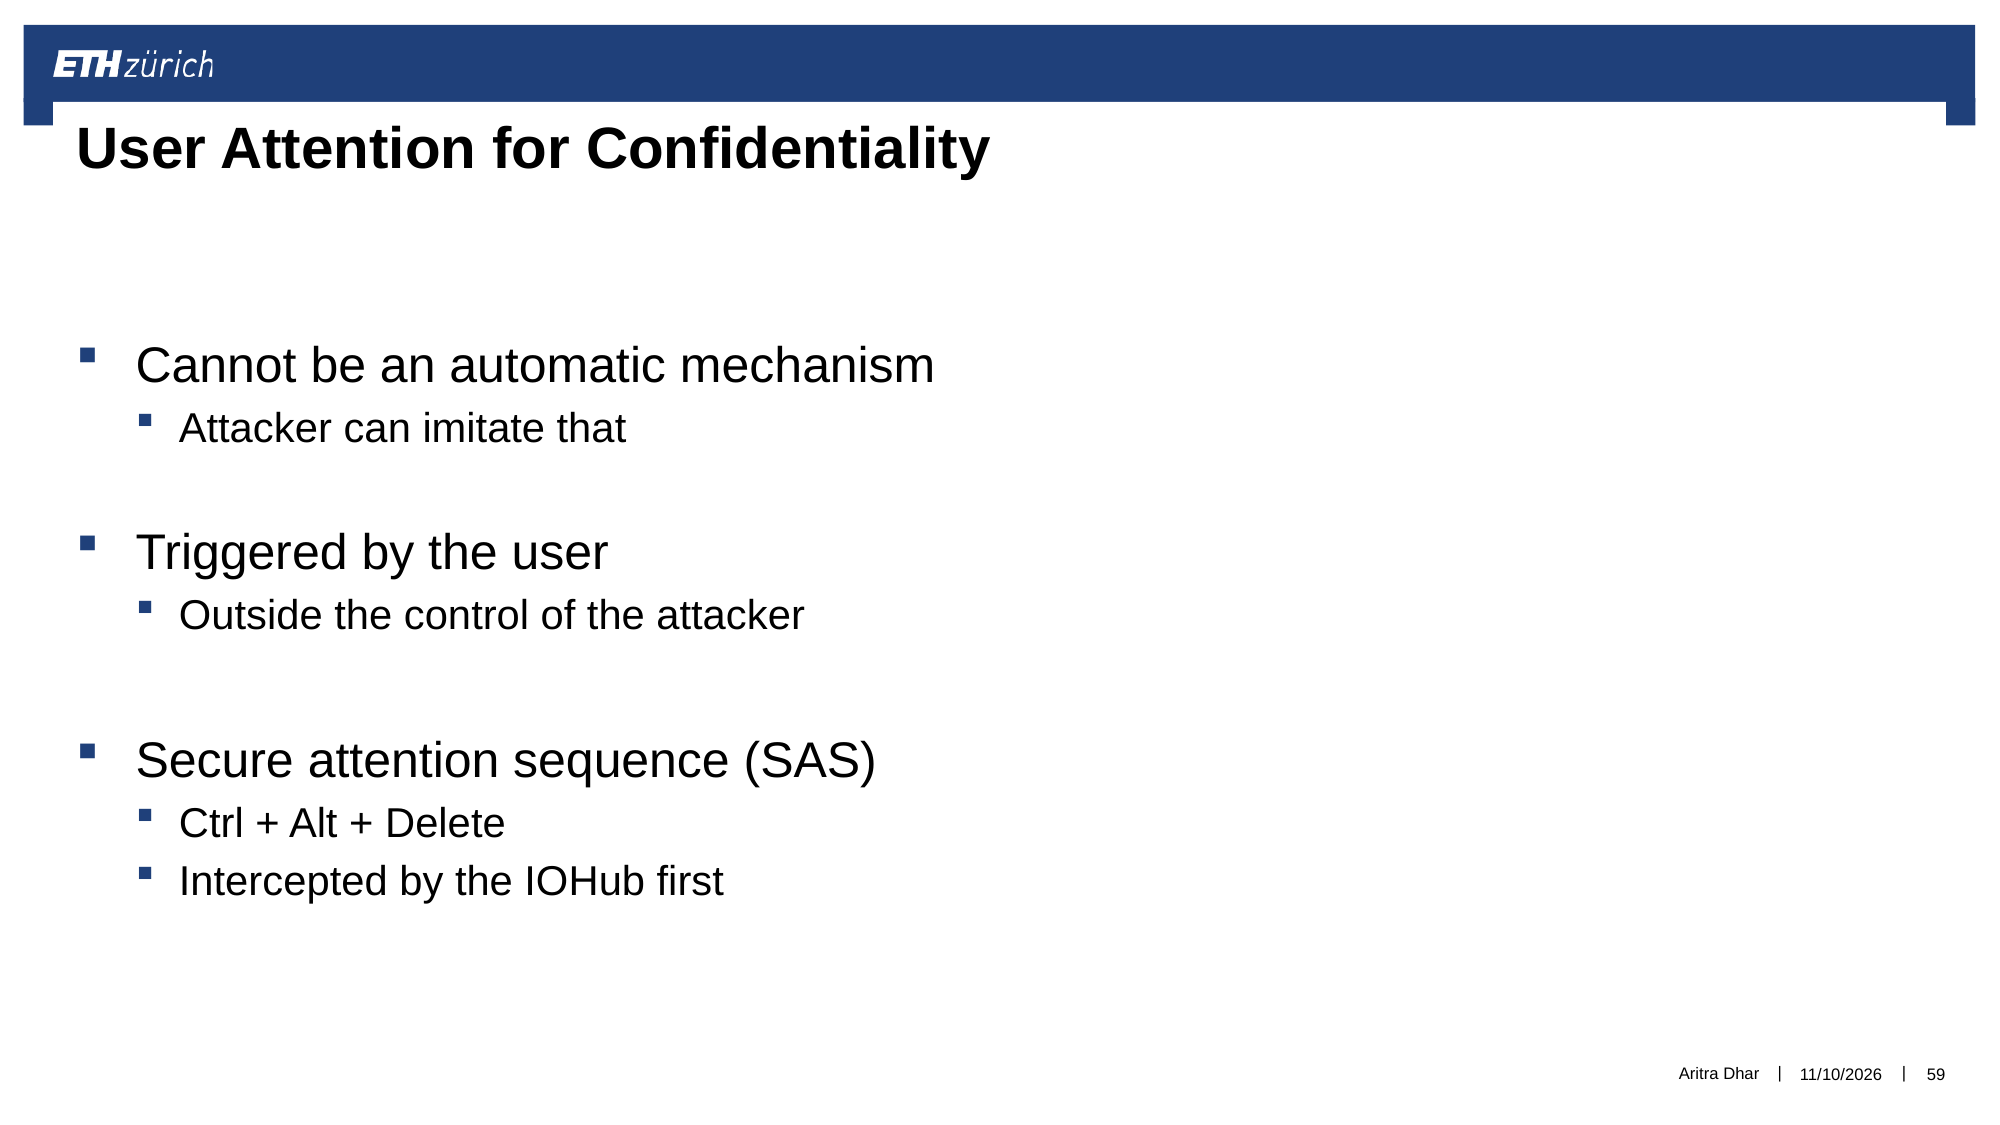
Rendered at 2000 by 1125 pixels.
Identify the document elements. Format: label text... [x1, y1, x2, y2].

footer Aritra Dhar [999, 1034, 1760, 1111]
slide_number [1790, 1034, 1892, 1112]
slide_number 59 [1906, 1034, 1966, 1112]
title User Attention for Confidentiality [53, 101, 1946, 262]
list Cannot be an automatic mechanism Attacker can imitate that Triggered by the user Outside the control of the attacker Secure attention sequence (SAS) Ctrl + Alt + Delete Intercepted by the IOHub first [53, 332, 1946, 1023]
